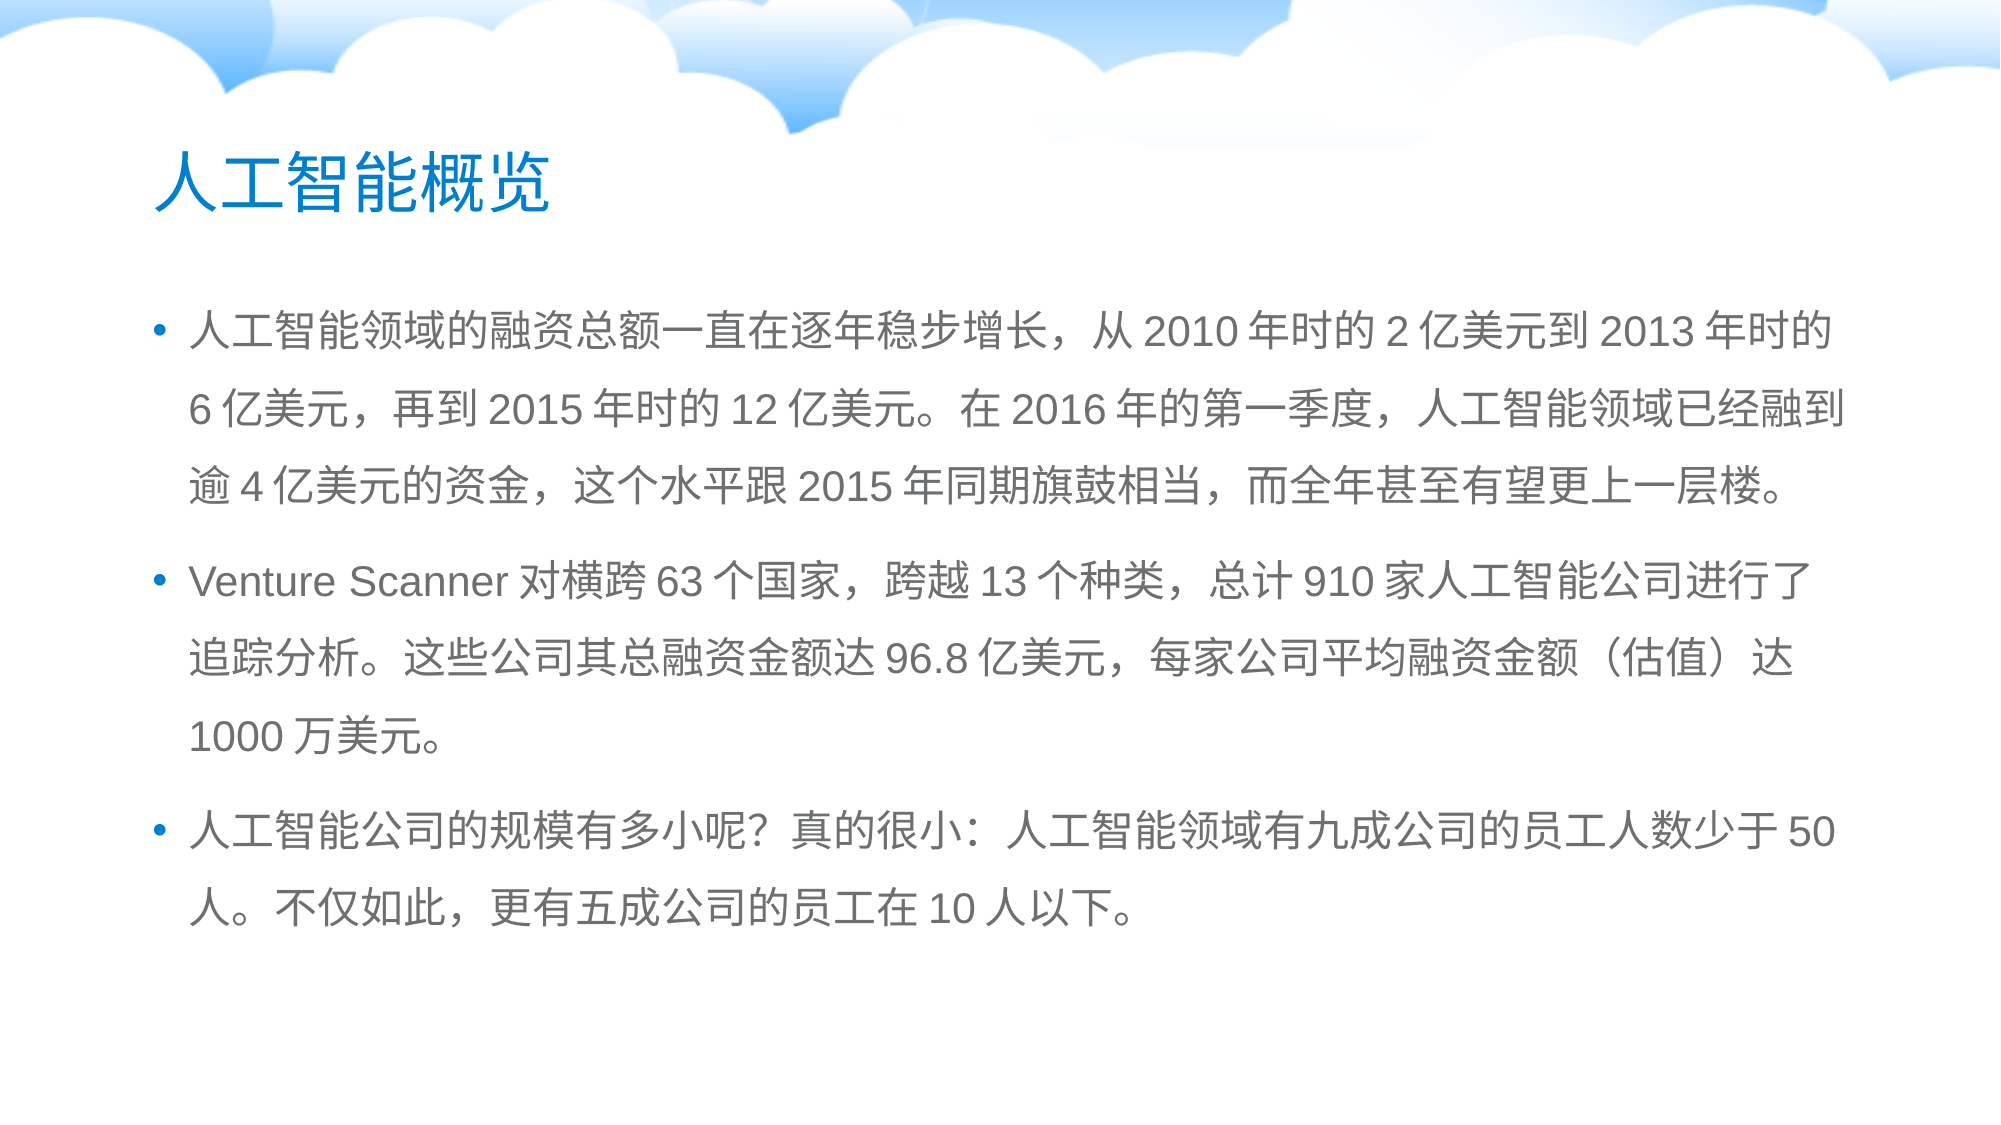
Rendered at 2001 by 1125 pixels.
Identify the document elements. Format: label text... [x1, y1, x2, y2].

title 人工智能概览 [137, 118, 1863, 254]
list 人工智能领域的融资总额一直在逐年稳步增长，从2010年时的2亿美元到2013年时的6亿美元，再到2015年时的12亿美元。在2016年的第一季度，人工智能领域已经融到逾4亿美元的资金，这个水平跟2015年同期旗鼓相当，而全年甚至有望更上一层楼。 Venture Scanner对横跨63个国家，跨越13个种类，总计910家人工智能公司进行了追踪分析。这些公司其总融资金额达96.8亿美元，每家公司平均融资金额（估值）达1000万美元。 人工智能公司的规模有多小呢？真的很小：人工智能领域有九成公司的员工人数少于50人。不仅如此，更有五成公司的员工在10人以下。 [137, 270, 1863, 1014]
picture [0, 0, 2000, 148]
